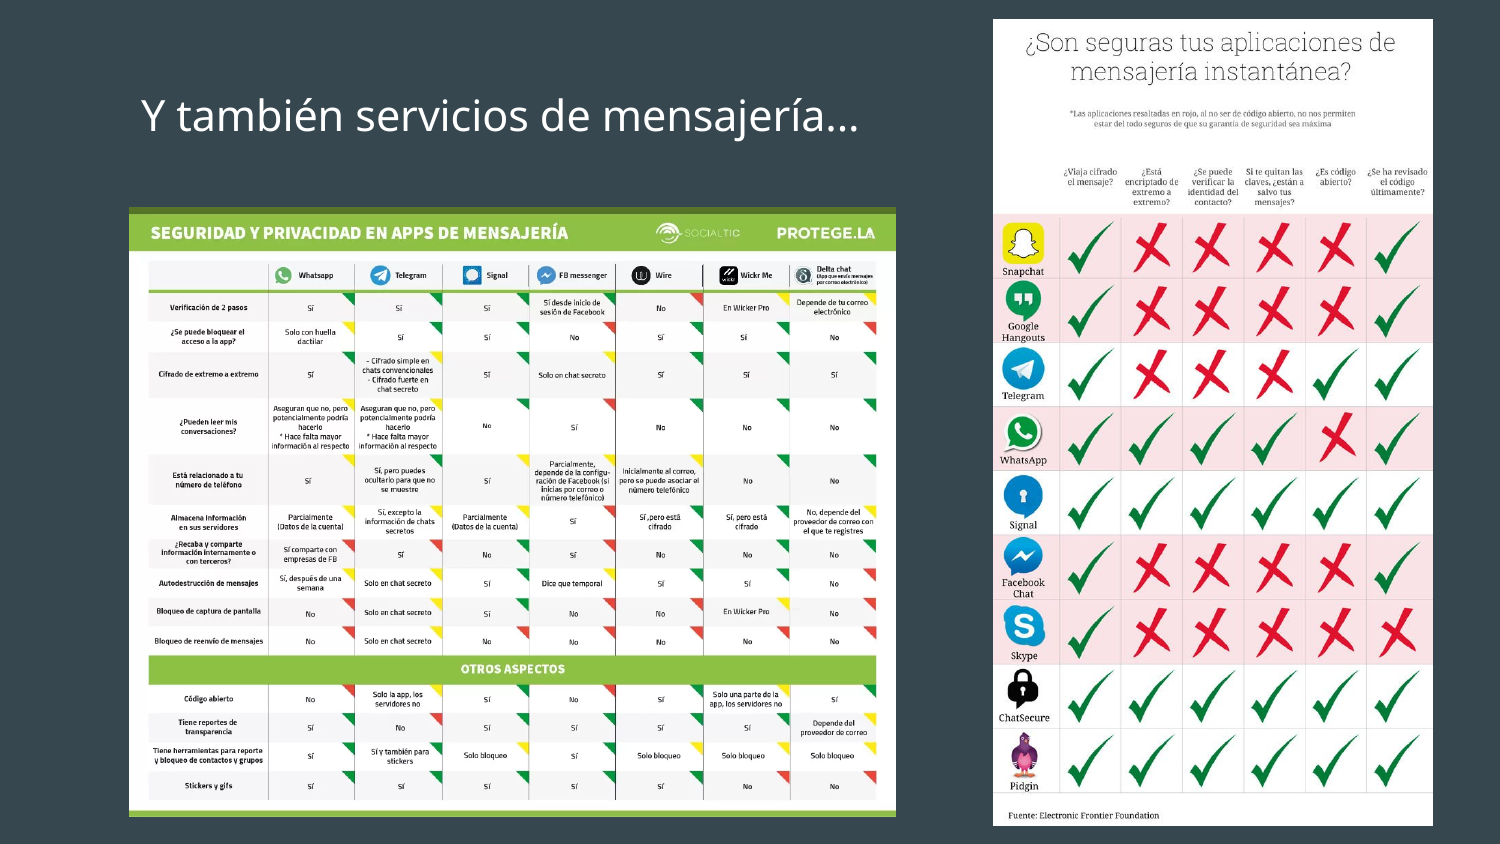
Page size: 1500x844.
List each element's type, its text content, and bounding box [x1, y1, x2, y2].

picture [129, 207, 896, 817]
title Y también servicios de mensajería... [126, 72, 925, 167]
picture [993, 19, 1433, 826]
